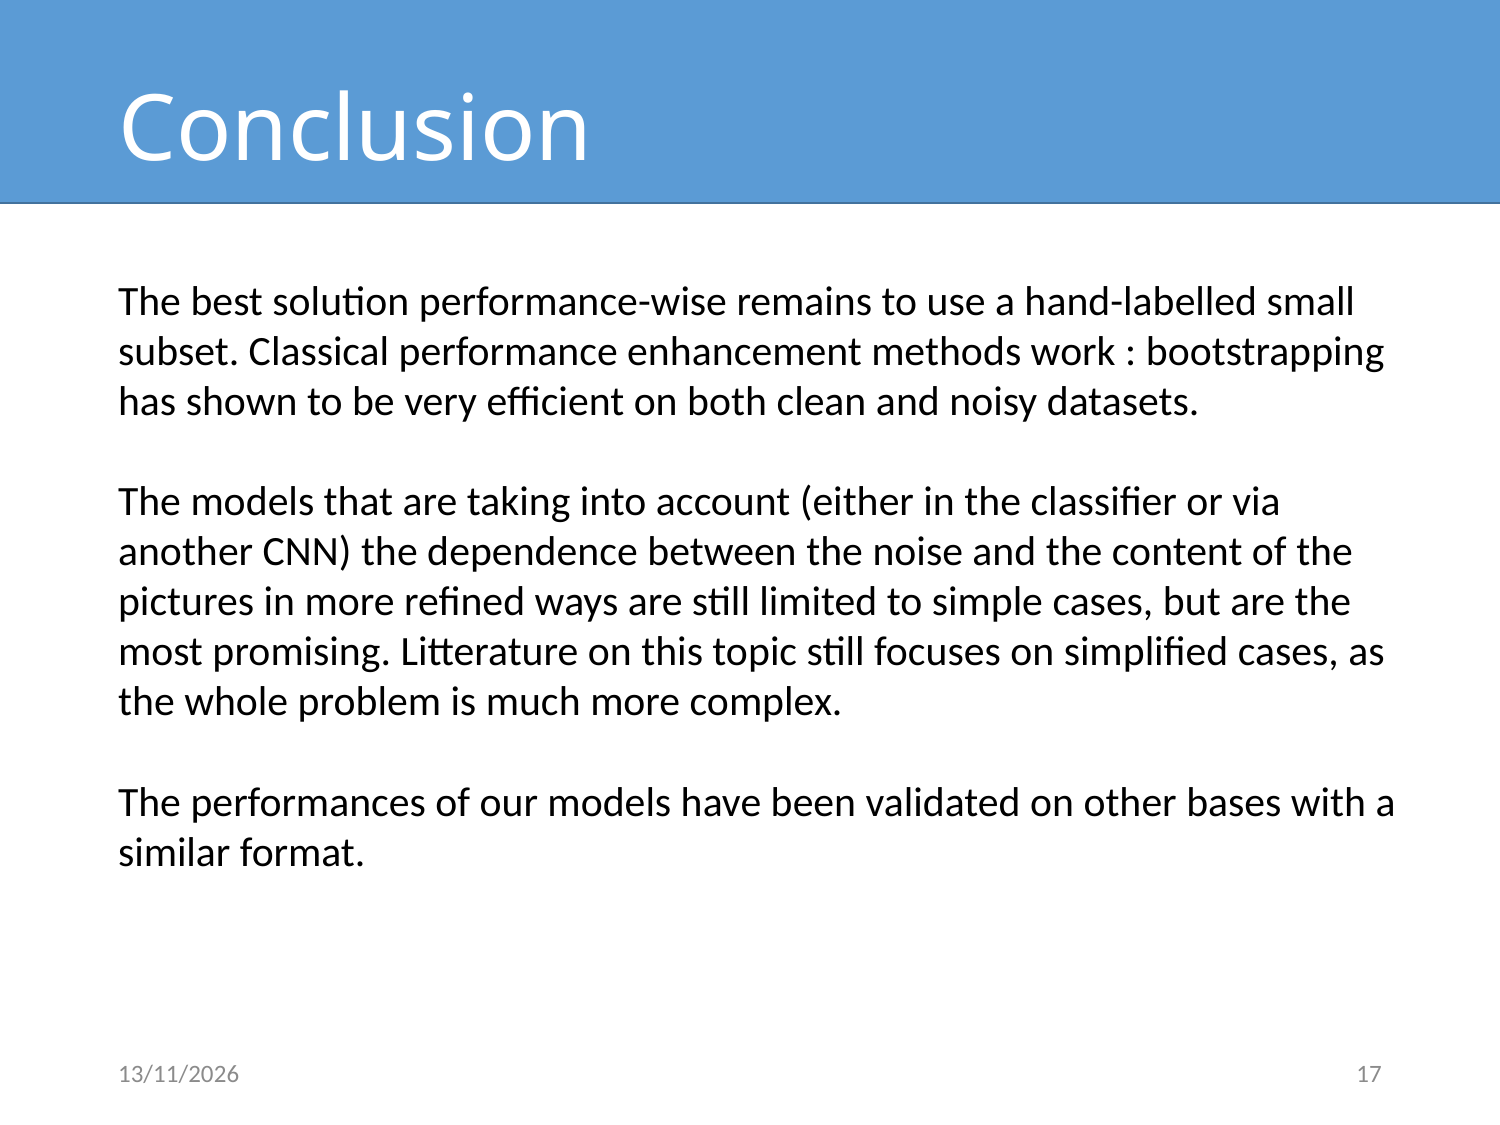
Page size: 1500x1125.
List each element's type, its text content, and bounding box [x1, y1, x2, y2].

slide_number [103, 1042, 441, 1103]
text_box [0, 0, 1500, 204]
slide_number 17 [1059, 1042, 1397, 1103]
list The best solution performance-wise remains to use a hand-labelled small subset. Classical performance enhancement methods work : bootstrapping has shown to be very efficient on both clean and noisy datasets. The models that are taking into account (either in the classifier or via another CNN) the dependence between the noise and the content of the pictures in more refined ways are still limited to simple cases, but are the most promising. Litterature on this topic still focuses on simplified cases, as the whole problem is much more complex. The performances of our models have been validated on other bases with a similar format. [103, 266, 1432, 930]
title Conclusion [103, 59, 1397, 203]
